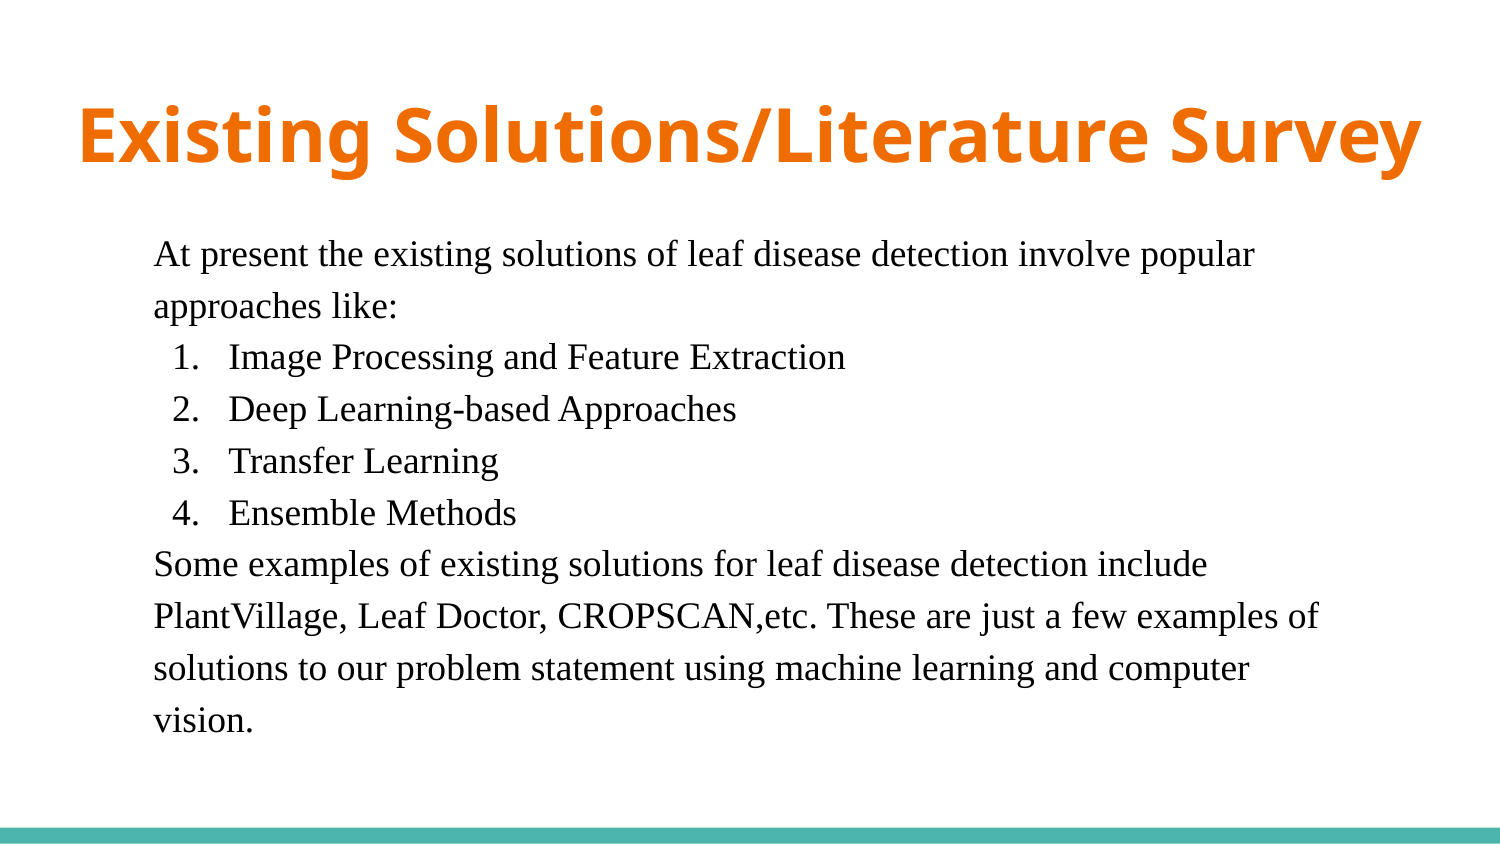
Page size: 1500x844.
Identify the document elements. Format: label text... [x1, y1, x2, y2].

title Existing Solutions/Literature Survey [51, 72, 1449, 190]
list At present the existing solutions of leaf disease detection involve popular approaches like: Image Processing and Feature Extraction Deep Learning-based Approaches Transfer Learning Ensemble Methods Some examples of existing solutions for leaf disease detection include PlantVillage, Leaf Doctor, CROPSCAN,etc. These are just a few examples of solutions to our problem statement using machine learning and computer vision. [138, 207, 1362, 770]
